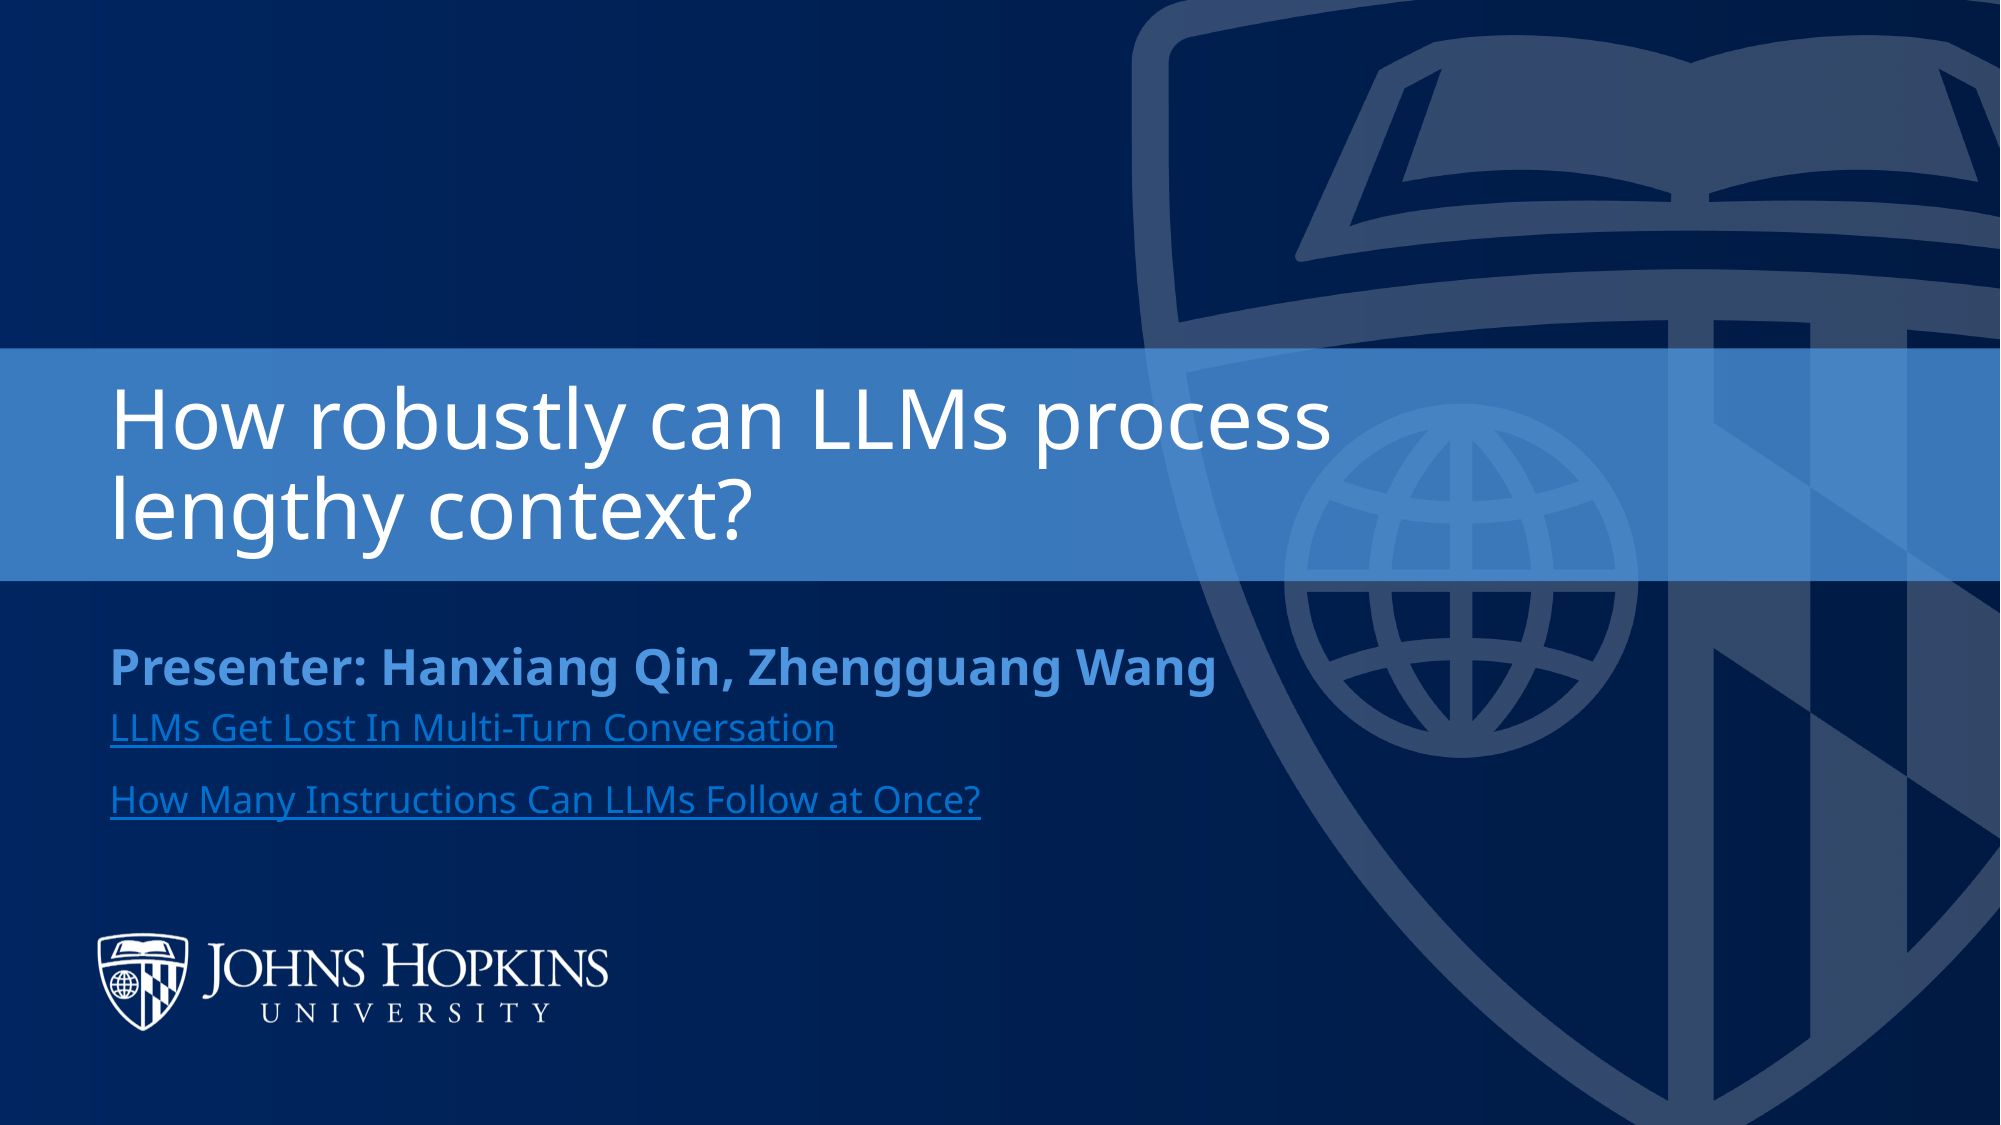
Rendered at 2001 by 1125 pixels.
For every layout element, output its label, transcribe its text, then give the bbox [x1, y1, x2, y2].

picture [0, 835, 705, 1125]
title How robustly can LLMs process lengthy context? [94, 362, 1609, 572]
list LLMs Get Lost In Multi-Turn Conversation How Many Instructions Can LLMs Follow at Once? [94, 734, 1000, 863]
subtitle Presenter: Hanxiang Qin, Zhengguang Wang [94, 605, 1609, 735]
